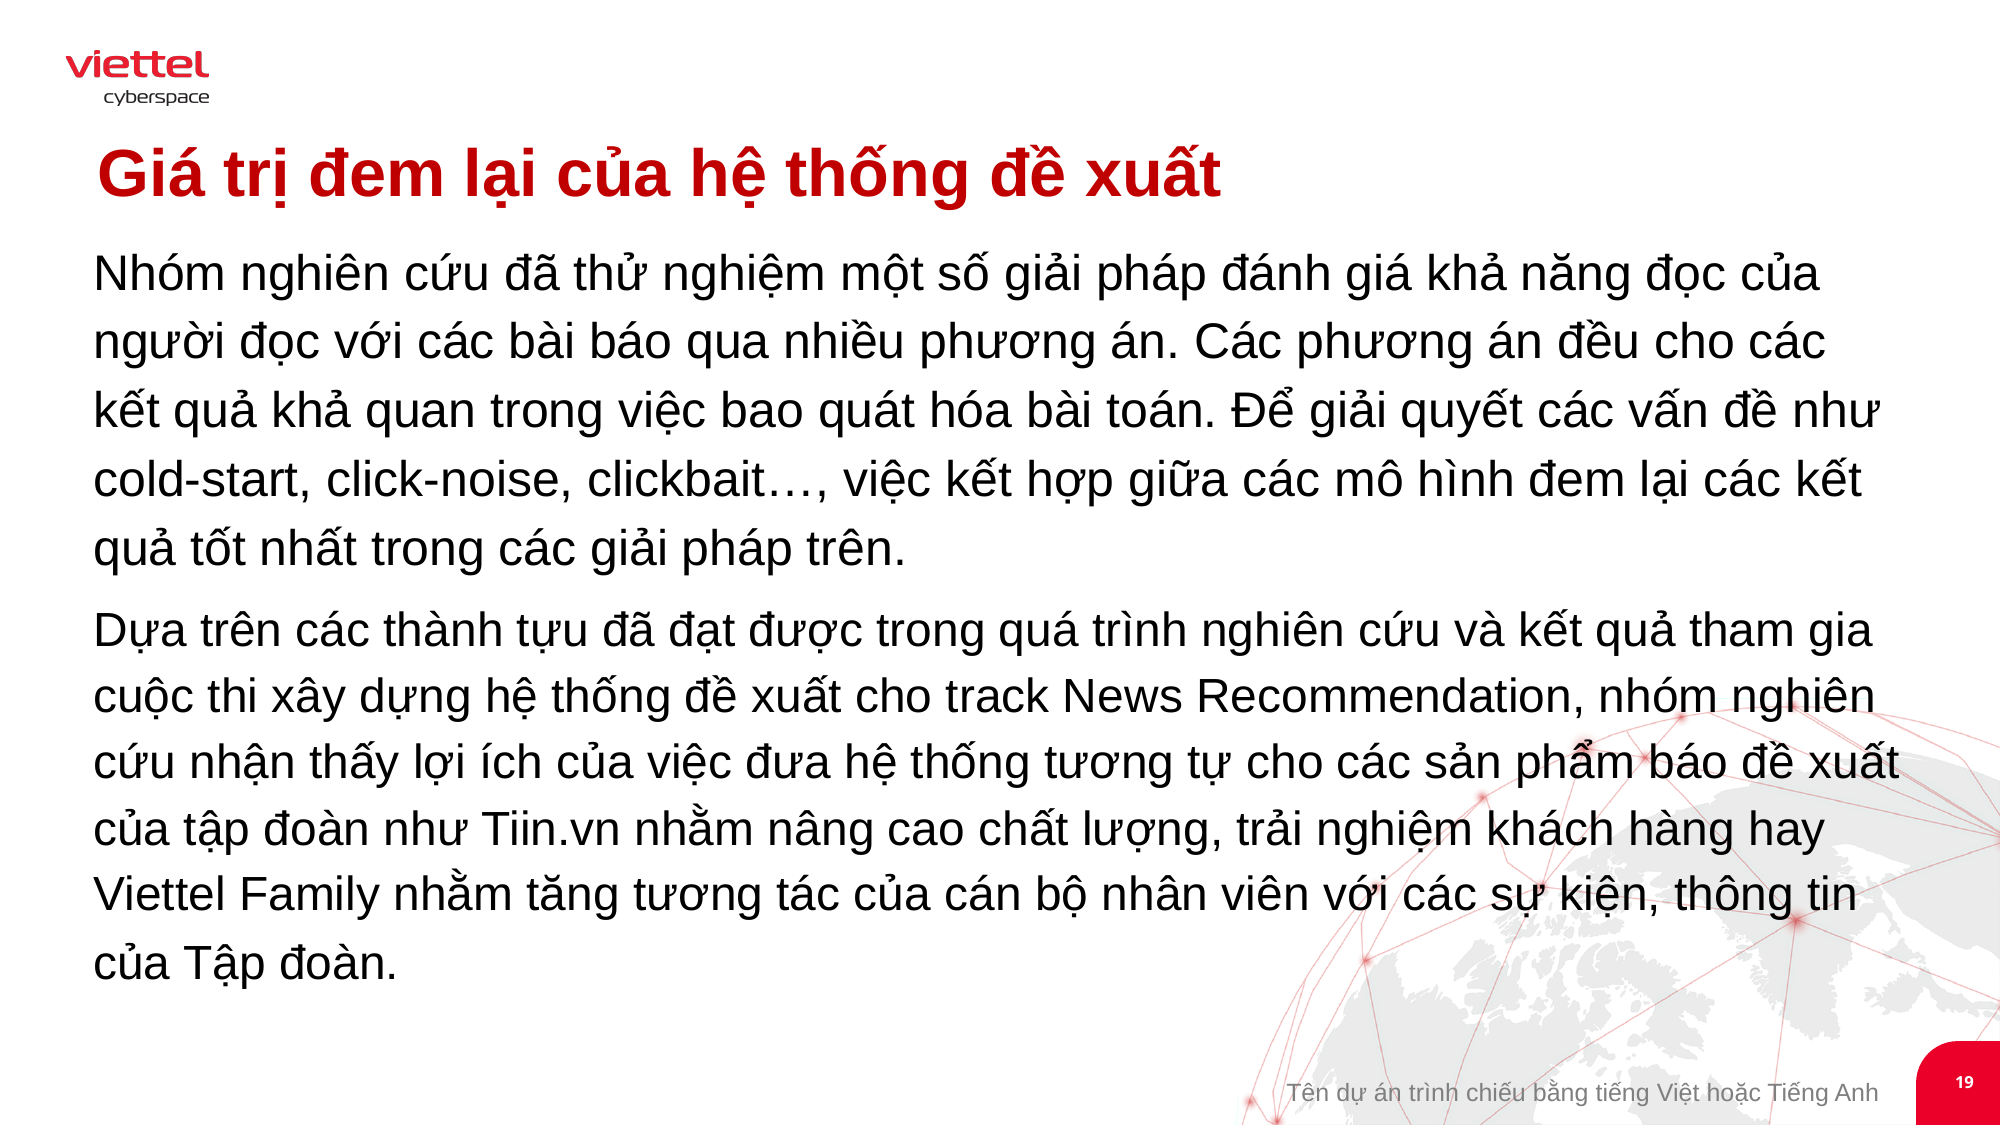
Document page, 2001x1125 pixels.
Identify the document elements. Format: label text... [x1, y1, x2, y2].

text_box Nhóm nghiên cứu đã thử nghiệm một số giải pháp đánh giá khả năng đọc của người đọc với các bài báo qua nhiều phương án. Các phương án đều cho các kết quả khả quan trong việc bao quát hóa bài toán. Để giải quyết các vấn đề như cold-start, click-noise, clickbait…, việc kết hợp giữa các mô hình đem lại các kết quả tốt nhất trong các giải pháp trên. Dựa trên các thành tựu đã đạt được trong quá trình nghiên cứu và kết quả tham gia cuộc thi xây dựng hệ thống đề xuất cho track News Recommendation, nhóm nghiên cứu nhận thấy lợi ích của việc đưa hệ thống tương tự cho các sản phẩm báo đề xuất của tập đoàn như Tiin.vn nhằm nâng cao chất lượng, trải nghiệm khách hàng hay Viettel Family nhằm tăng tương tác của cán bộ nhân viên với các sự kiện, thông tin của Tập đoàn. [78, 223, 1920, 997]
picture [65, 50, 209, 106]
text_box Giá trị đem lại của hệ thống đề xuất [82, 131, 1749, 223]
picture [1233, 698, 2000, 1125]
